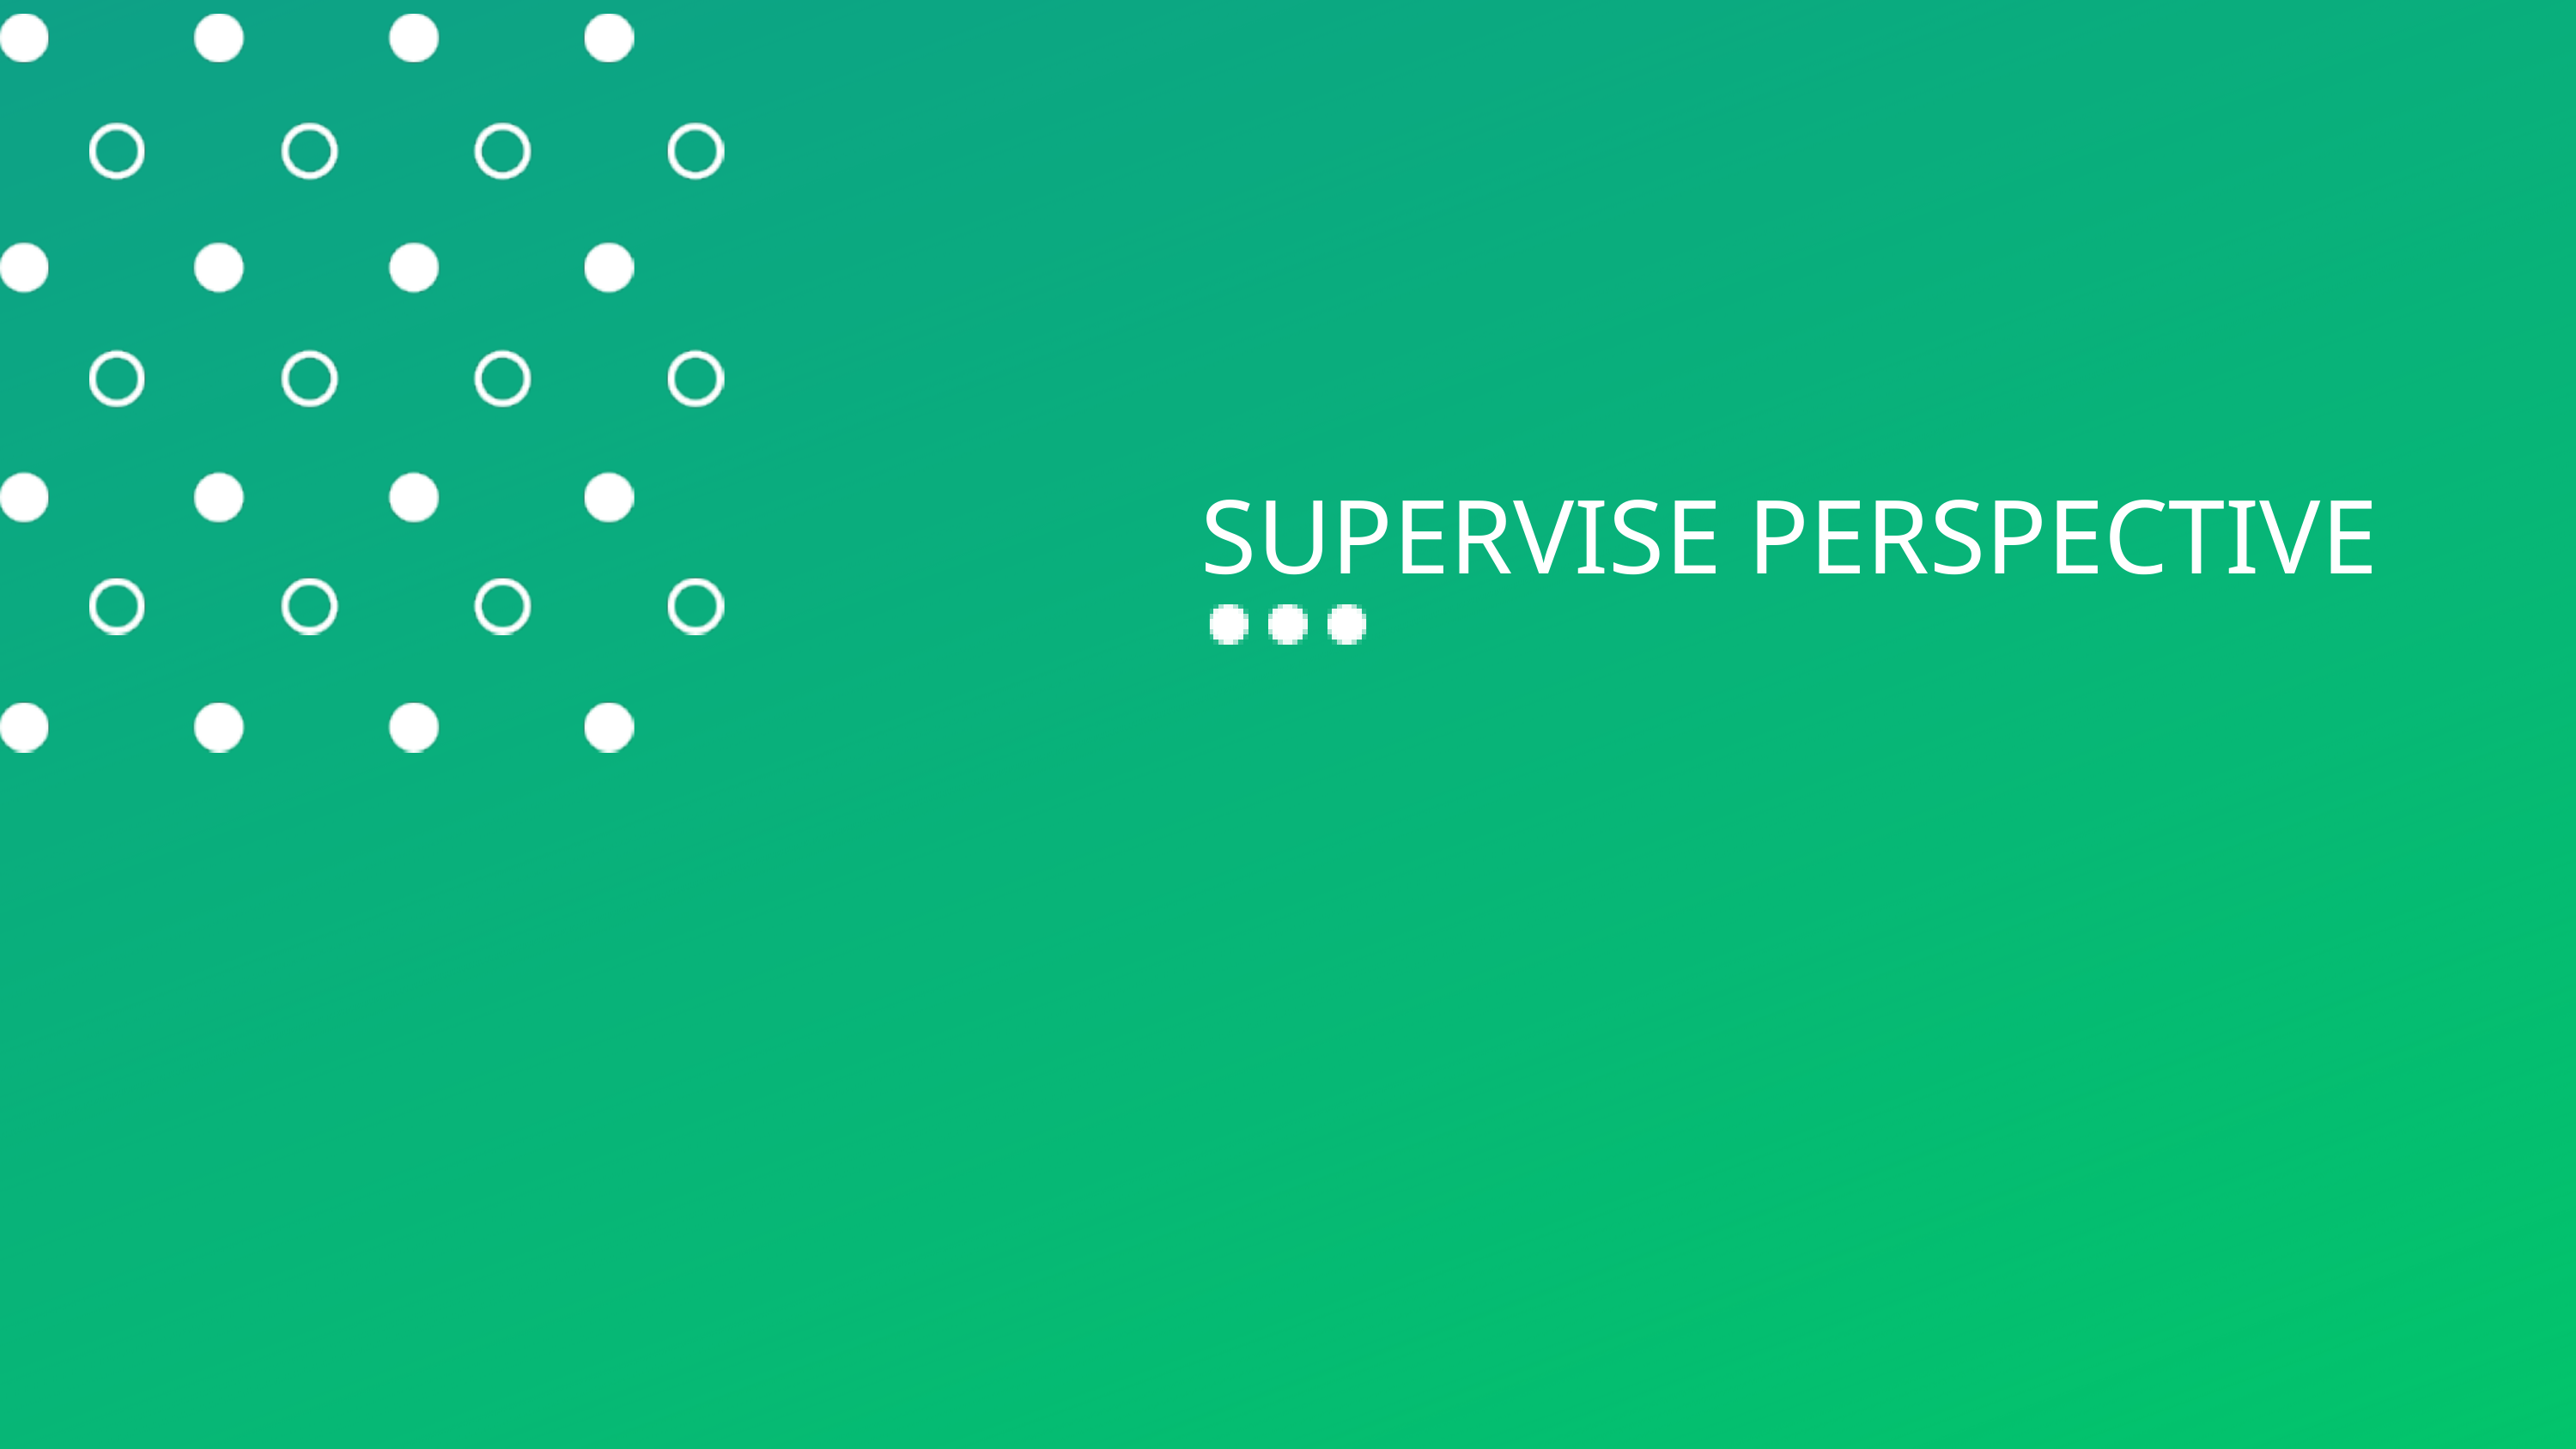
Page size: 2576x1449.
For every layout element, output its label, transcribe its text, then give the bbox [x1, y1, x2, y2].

text_box SUPERVISE PERSPECTIVE [1201, 483, 2432, 595]
text_box [0, 14, 635, 753]
text_box [88, 0, 725, 635]
text_box [1209, 604, 1367, 645]
text_box [0, 0, 2576, 1449]
